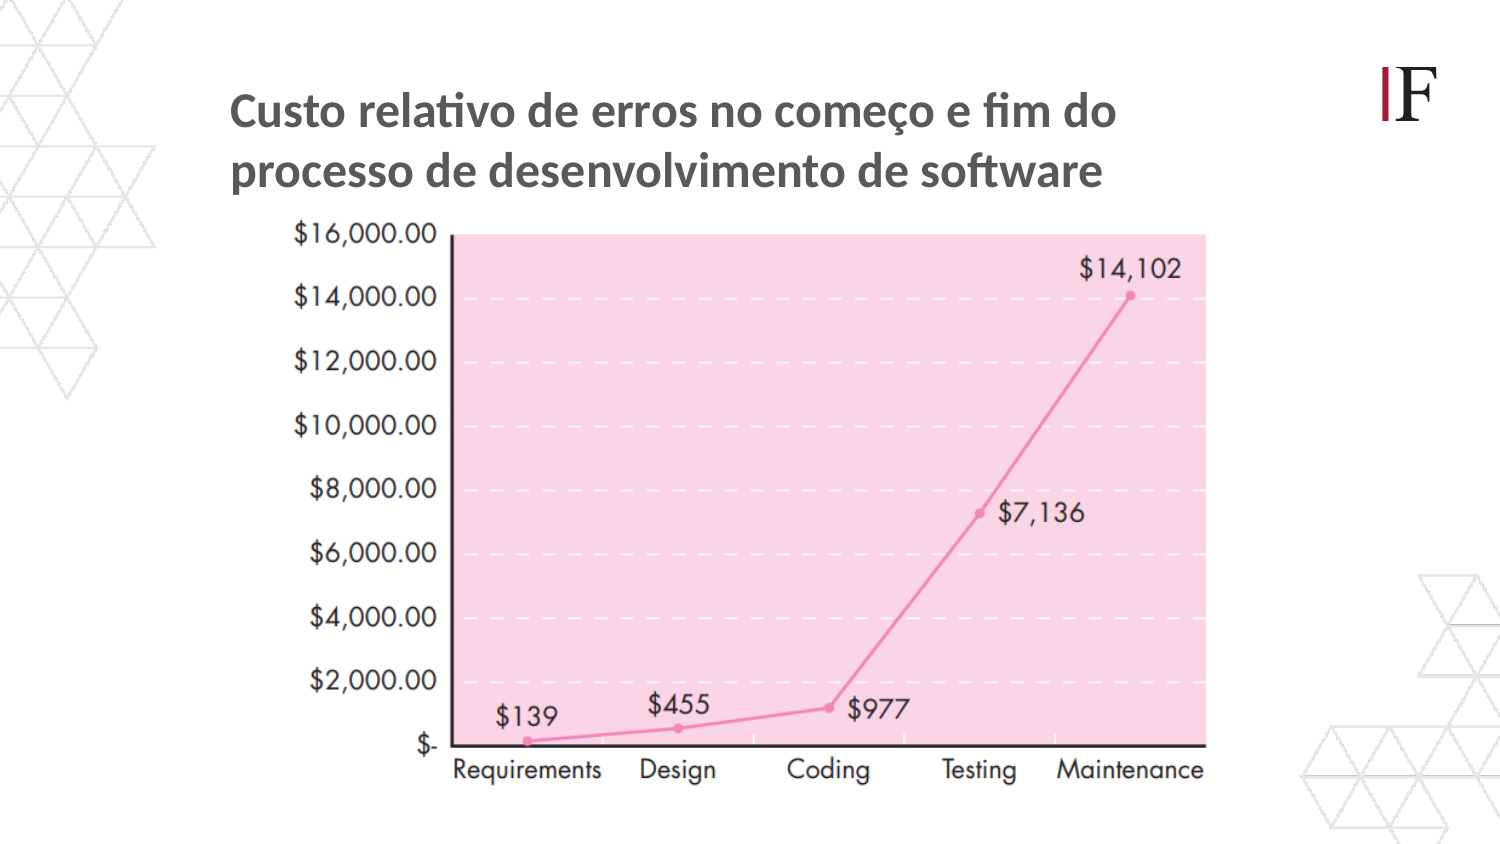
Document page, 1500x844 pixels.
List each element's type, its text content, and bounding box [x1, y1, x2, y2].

text_box Custo relativo de erros no começo e fim do processo de desenvolvimento de software [219, 72, 1158, 204]
picture [0, 0, 1500, 844]
